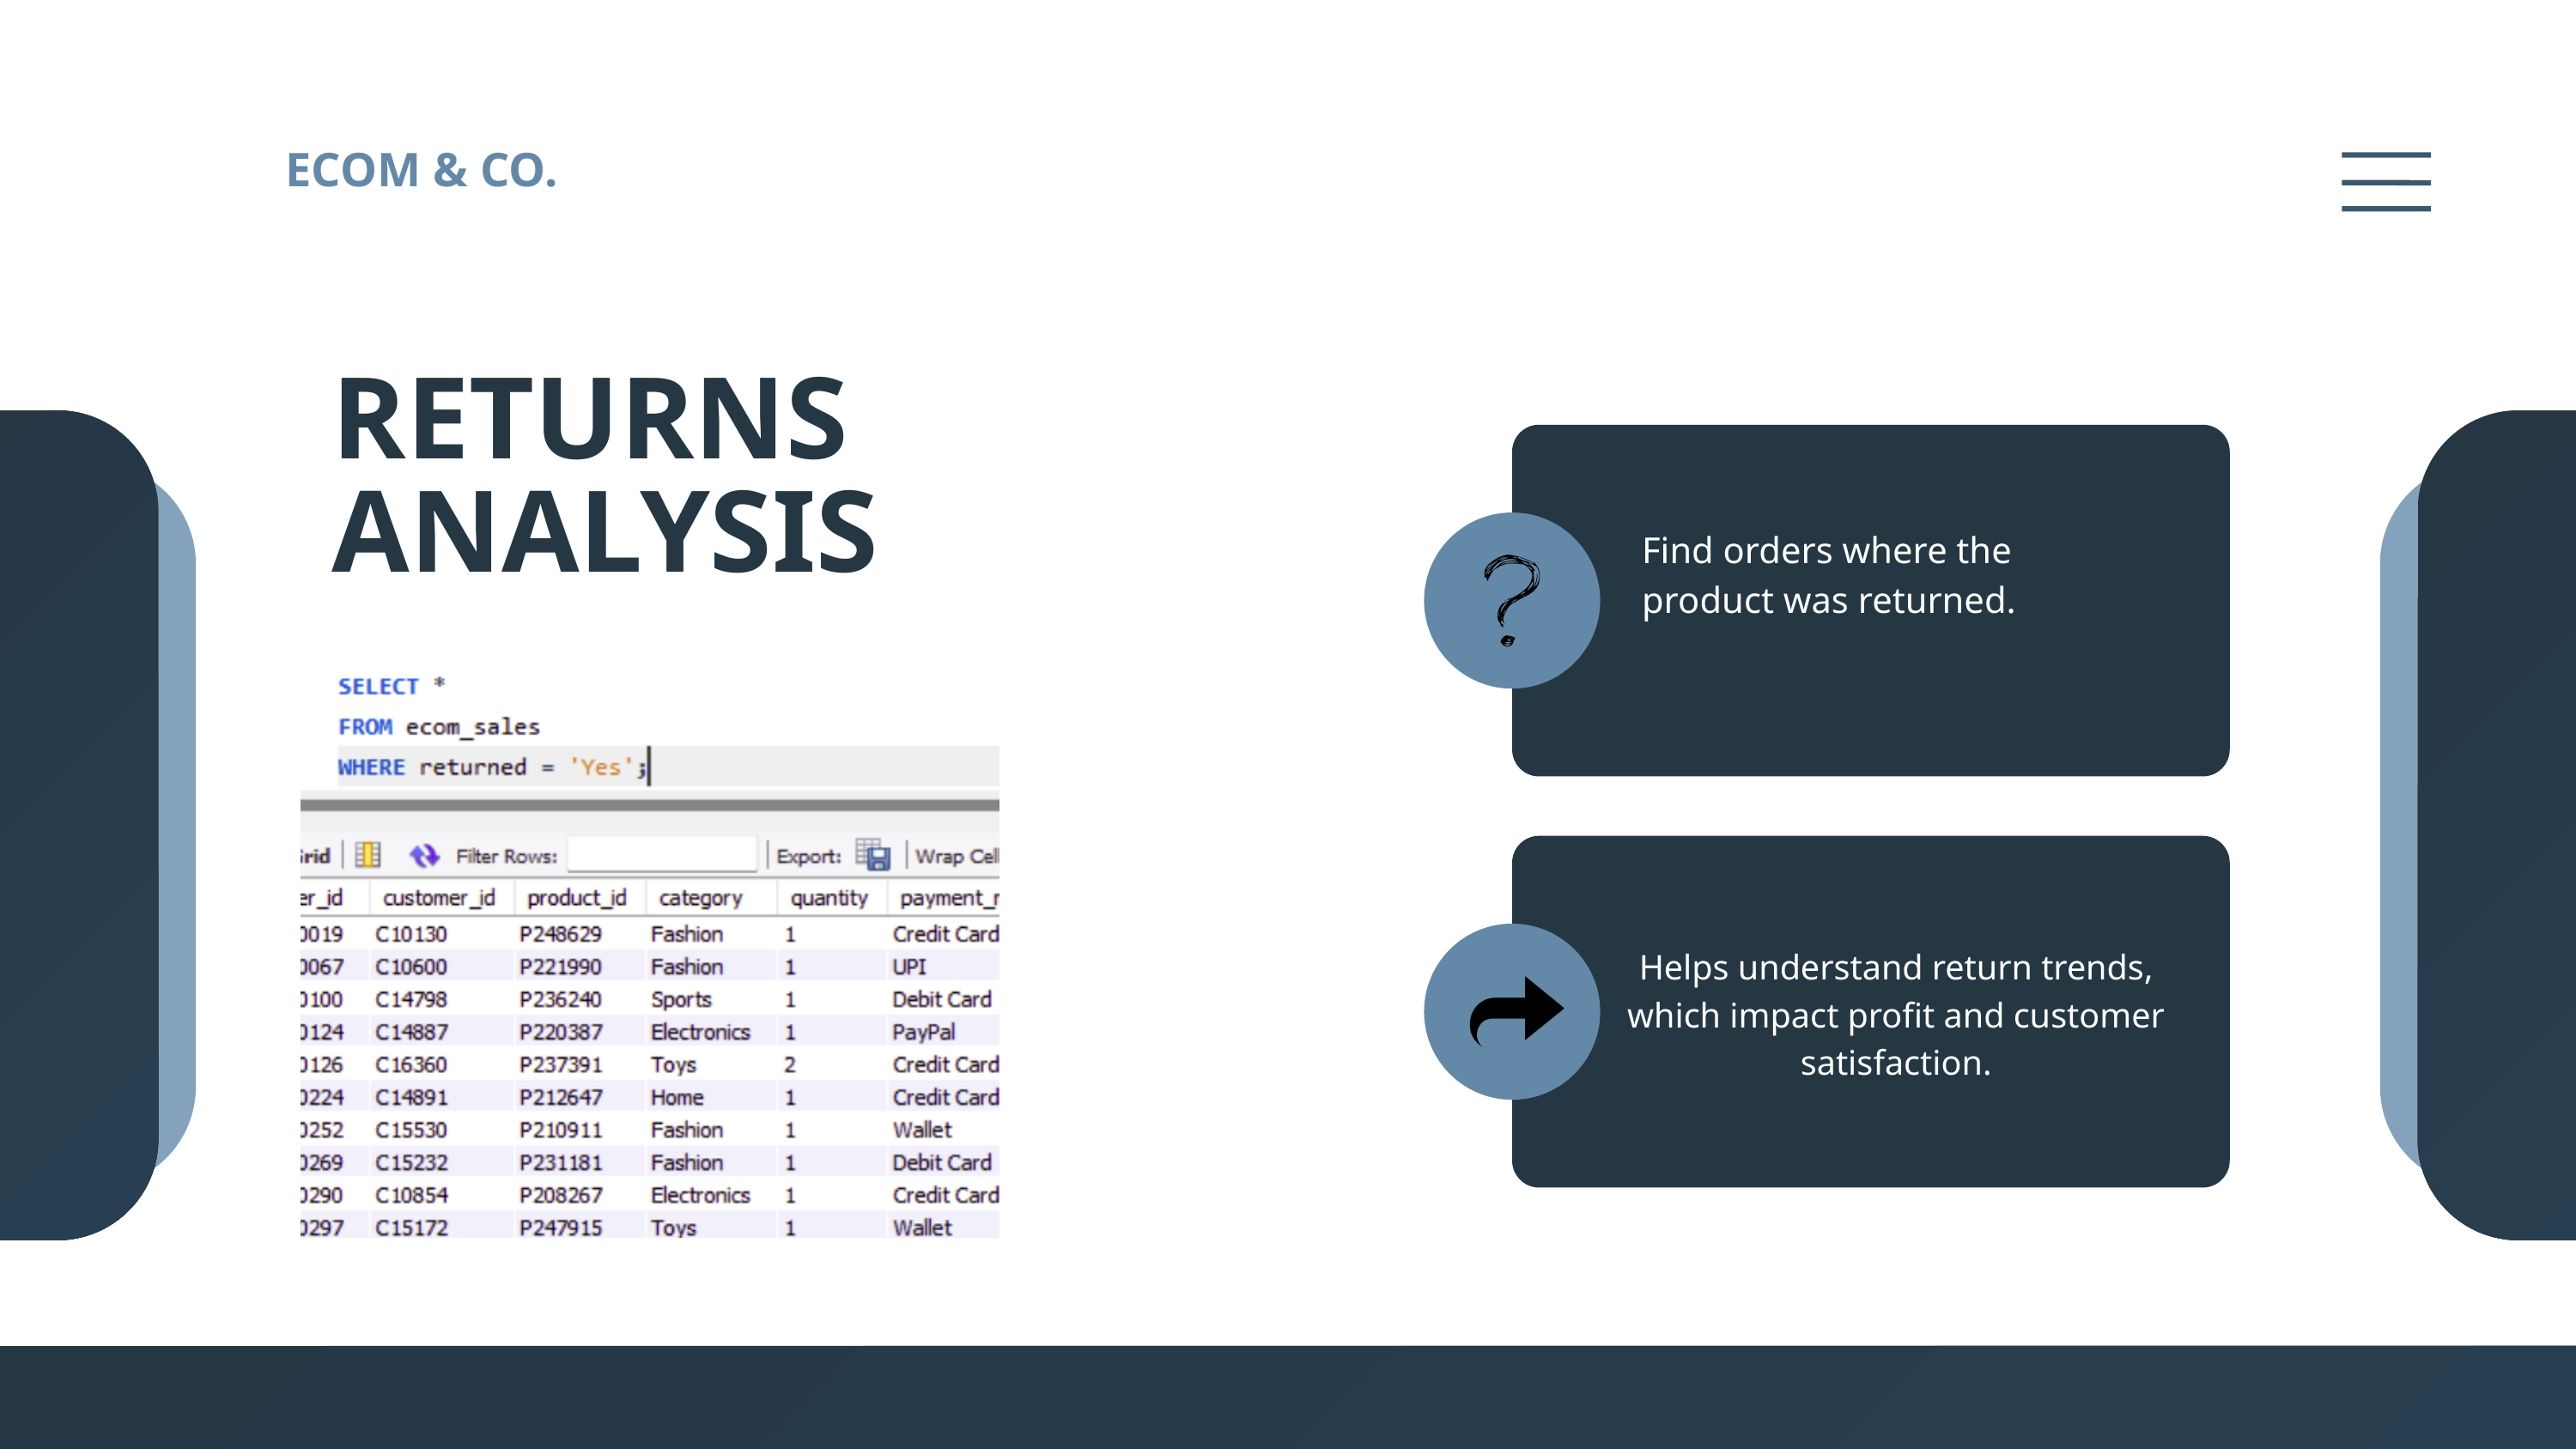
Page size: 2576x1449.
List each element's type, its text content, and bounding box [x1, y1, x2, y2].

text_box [1511, 835, 2230, 1188]
text_box [301, 640, 999, 1238]
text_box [1511, 424, 2230, 777]
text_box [0, 1345, 2576, 1449]
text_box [1424, 512, 1601, 689]
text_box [162, 463, 197, 1188]
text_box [2417, 409, 2576, 1240]
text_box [1424, 923, 1601, 1100]
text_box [2379, 463, 2413, 1188]
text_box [0, 409, 159, 1240]
text_box ECOM & CO. [285, 130, 730, 197]
text_box RETURNS ANALYSIS [331, 368, 1349, 595]
